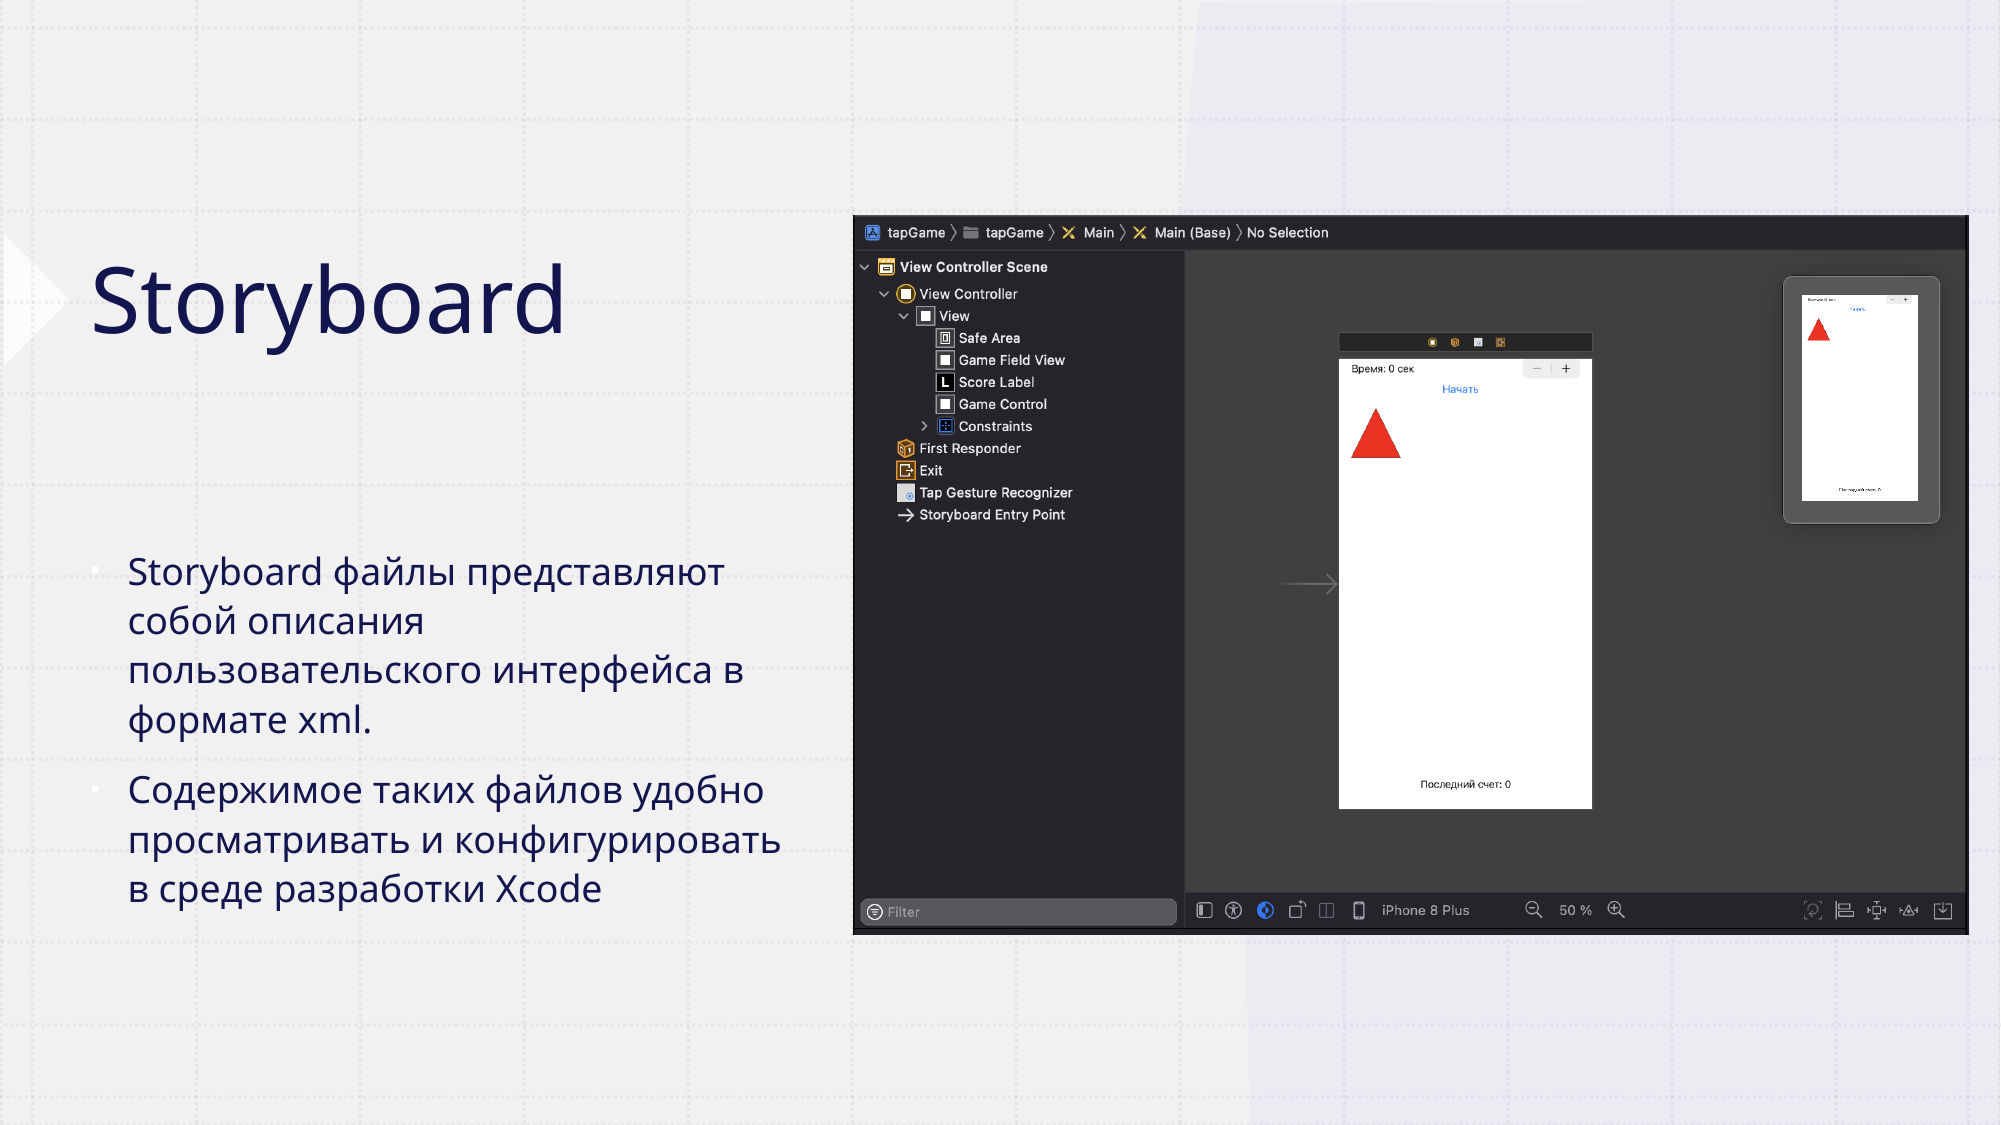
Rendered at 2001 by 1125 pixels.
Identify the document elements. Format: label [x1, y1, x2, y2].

picture [853, 215, 1969, 935]
text_box [0, 0, 2000, 1125]
